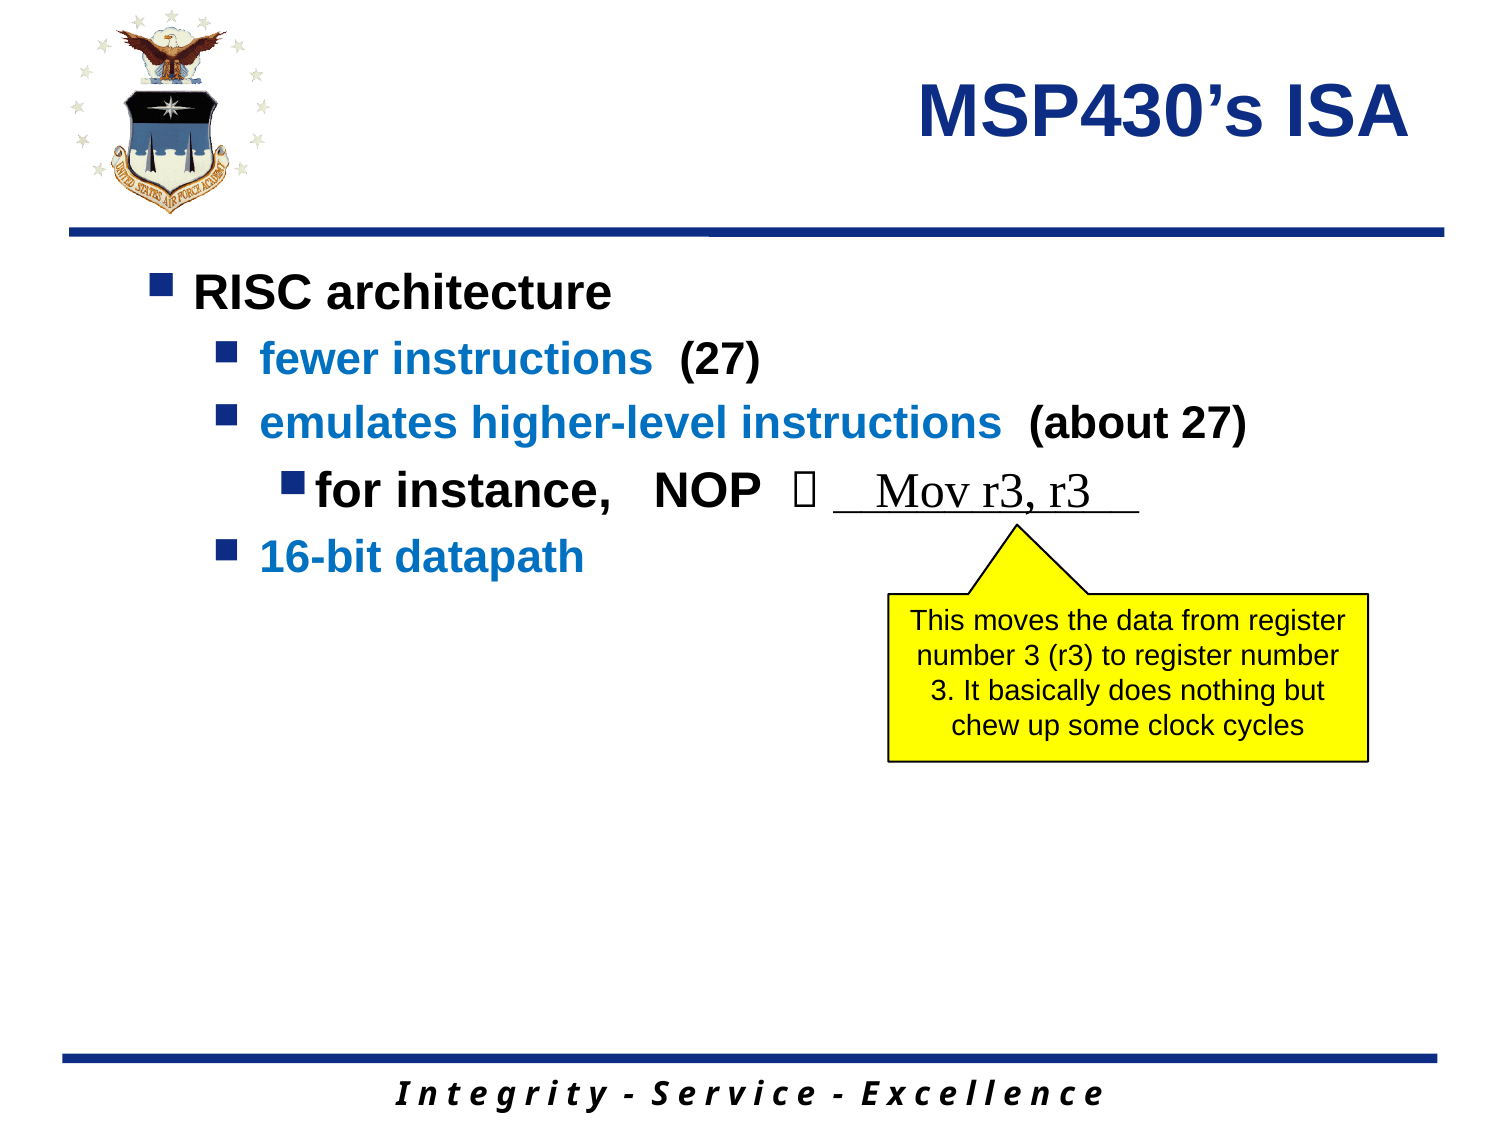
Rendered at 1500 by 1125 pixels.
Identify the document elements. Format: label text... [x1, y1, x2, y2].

text_box This moves the data from register number 3 (r3) to register number 3. It basically does nothing but chew up some clock cycles [888, 524, 1369, 762]
picture [63, 0, 275, 222]
list RISC architecture fewer instructions (27) emulates higher-level instructions (about 27) for instance, NOP  ___________ 16-bit datapath [131, 252, 1466, 962]
text_box Mov r3, r3 [860, 450, 1150, 526]
title MSP430’s ISA [313, 12, 1426, 200]
